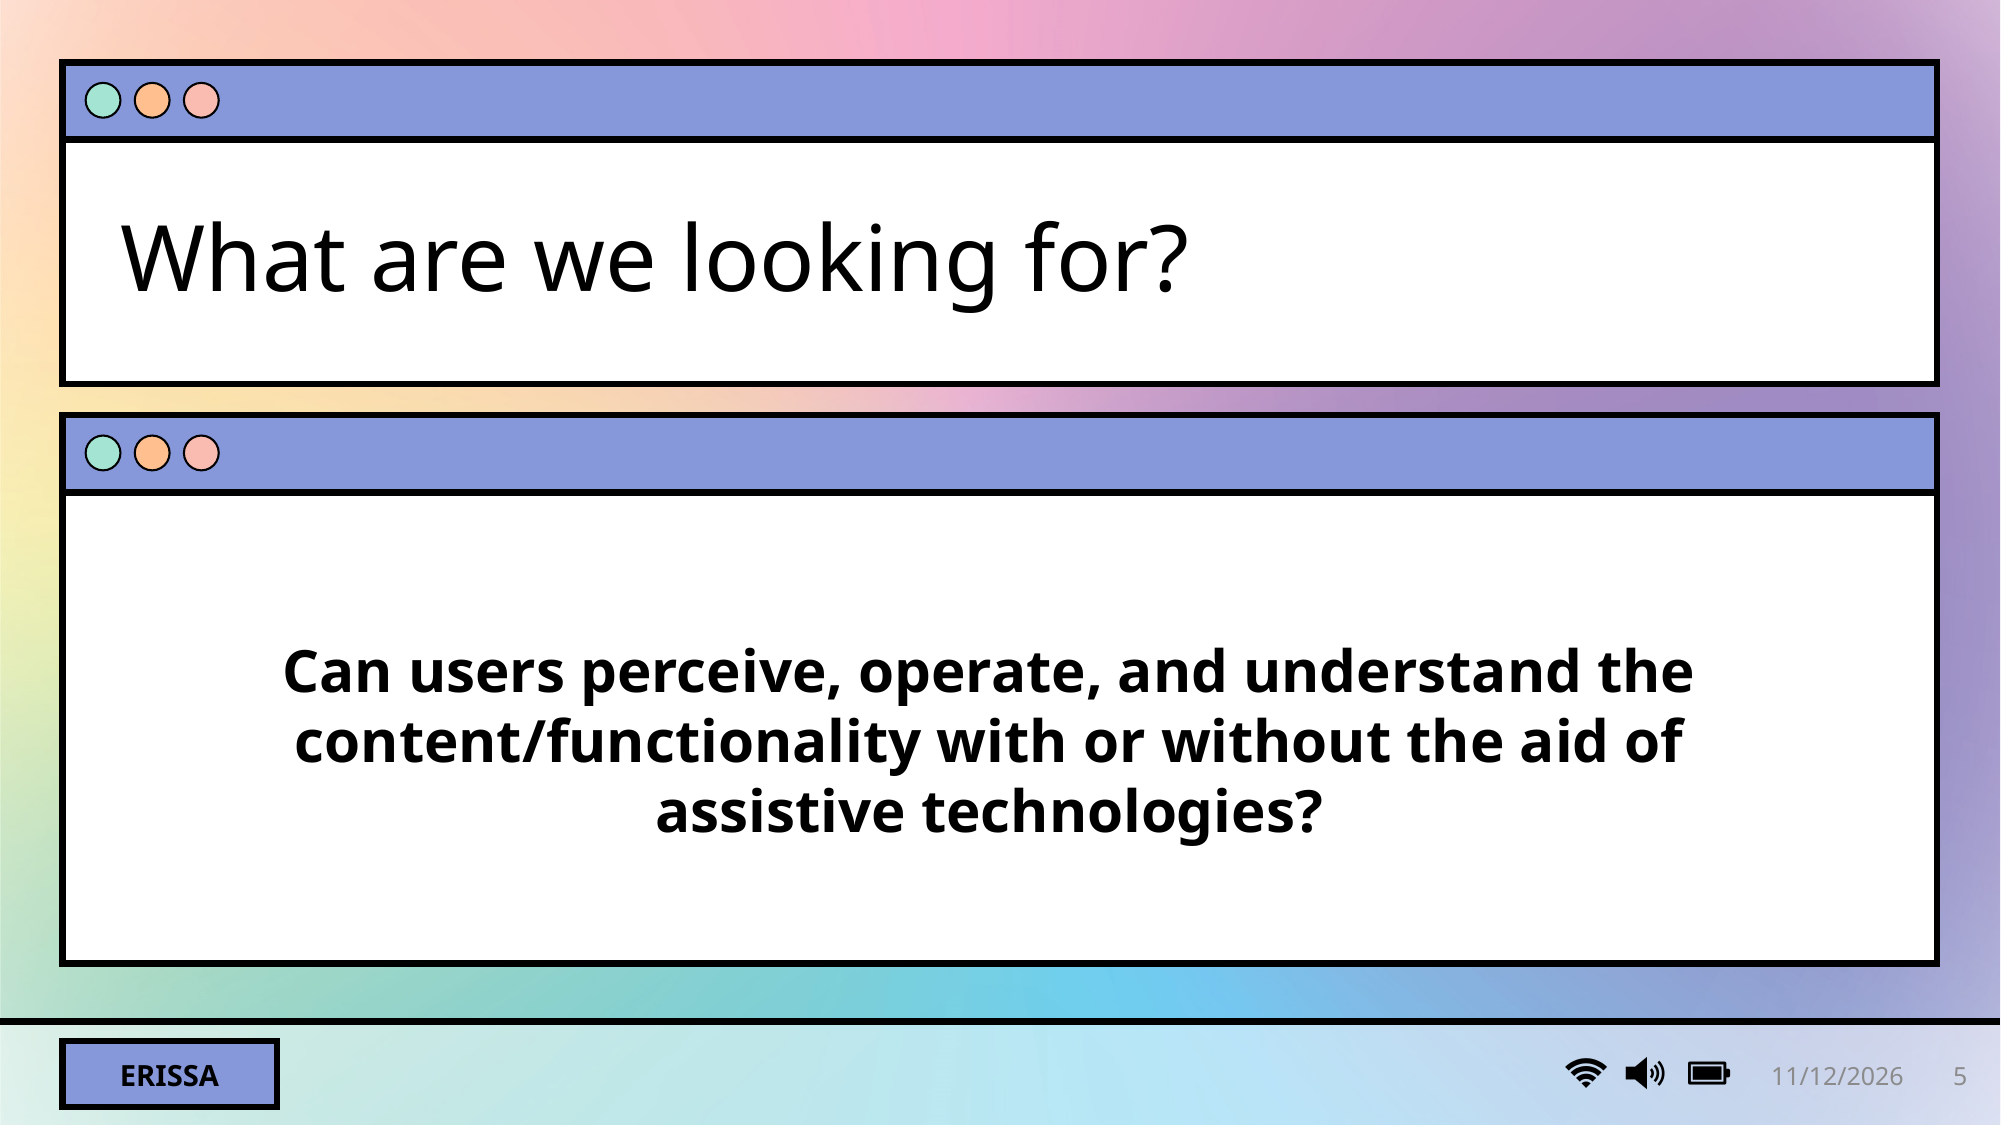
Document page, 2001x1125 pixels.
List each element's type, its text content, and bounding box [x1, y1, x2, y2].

text_box Can users perceive, operate, and understand the content/functionality with or without the aid of assistive technologies? [169, 627, 1809, 852]
title What are we looking for? [105, 139, 1895, 385]
picture [1624, 1050, 1670, 1096]
picture [1563, 1050, 1609, 1096]
slide_number 5 [1918, 1021, 2000, 1125]
list Erissa [59, 1038, 280, 1110]
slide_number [1731, 1021, 1918, 1125]
picture [0, 0, 2001, 1125]
picture [1686, 1050, 1731, 1096]
